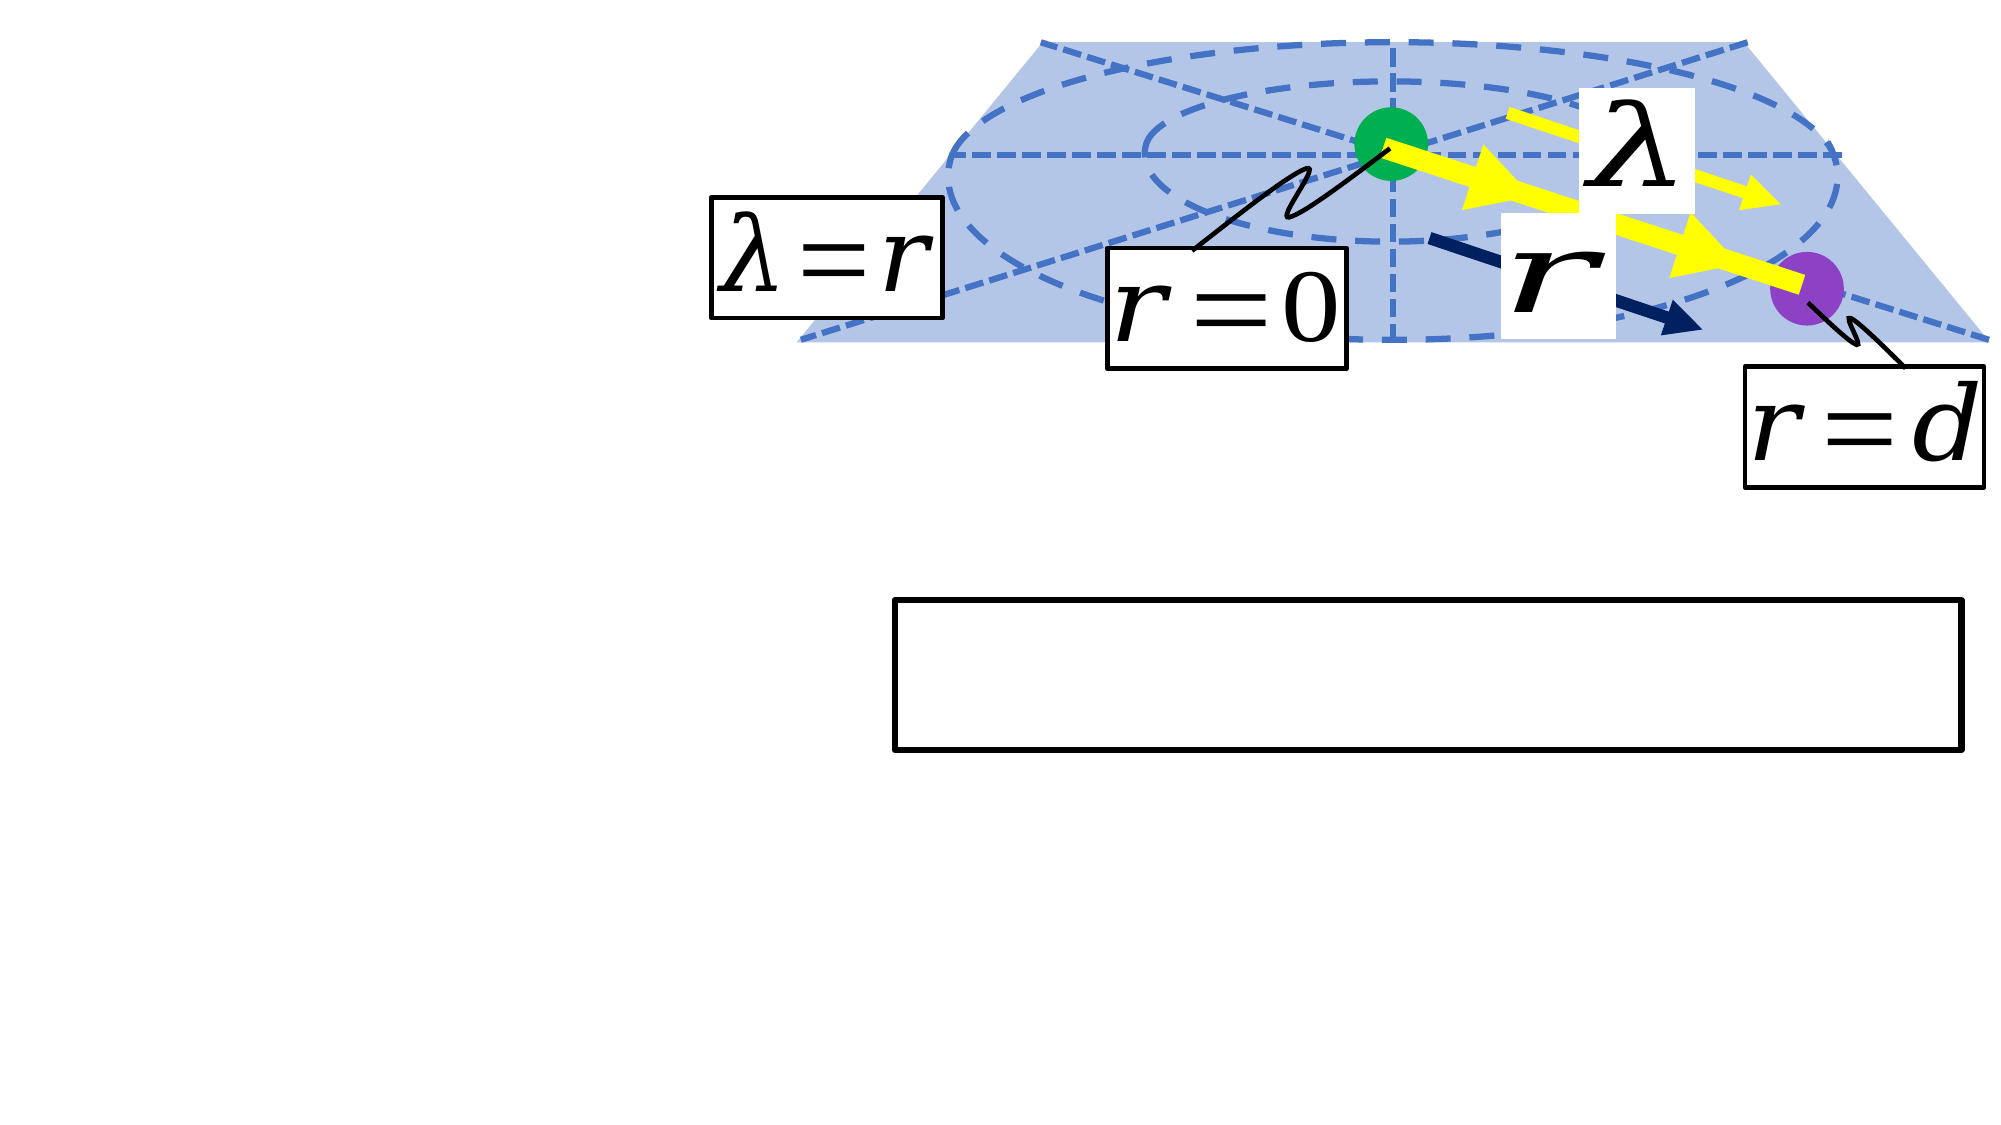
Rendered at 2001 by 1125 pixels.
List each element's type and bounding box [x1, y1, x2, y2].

text_box [1747, 308, 1982, 486]
text_box [1703, 161, 1807, 278]
text_box [1390, 161, 1507, 278]
text_box [1429, 212, 1703, 340]
text_box [1109, 148, 1390, 367]
text_box [796, 12, 1991, 343]
text_box [1507, 87, 1781, 214]
